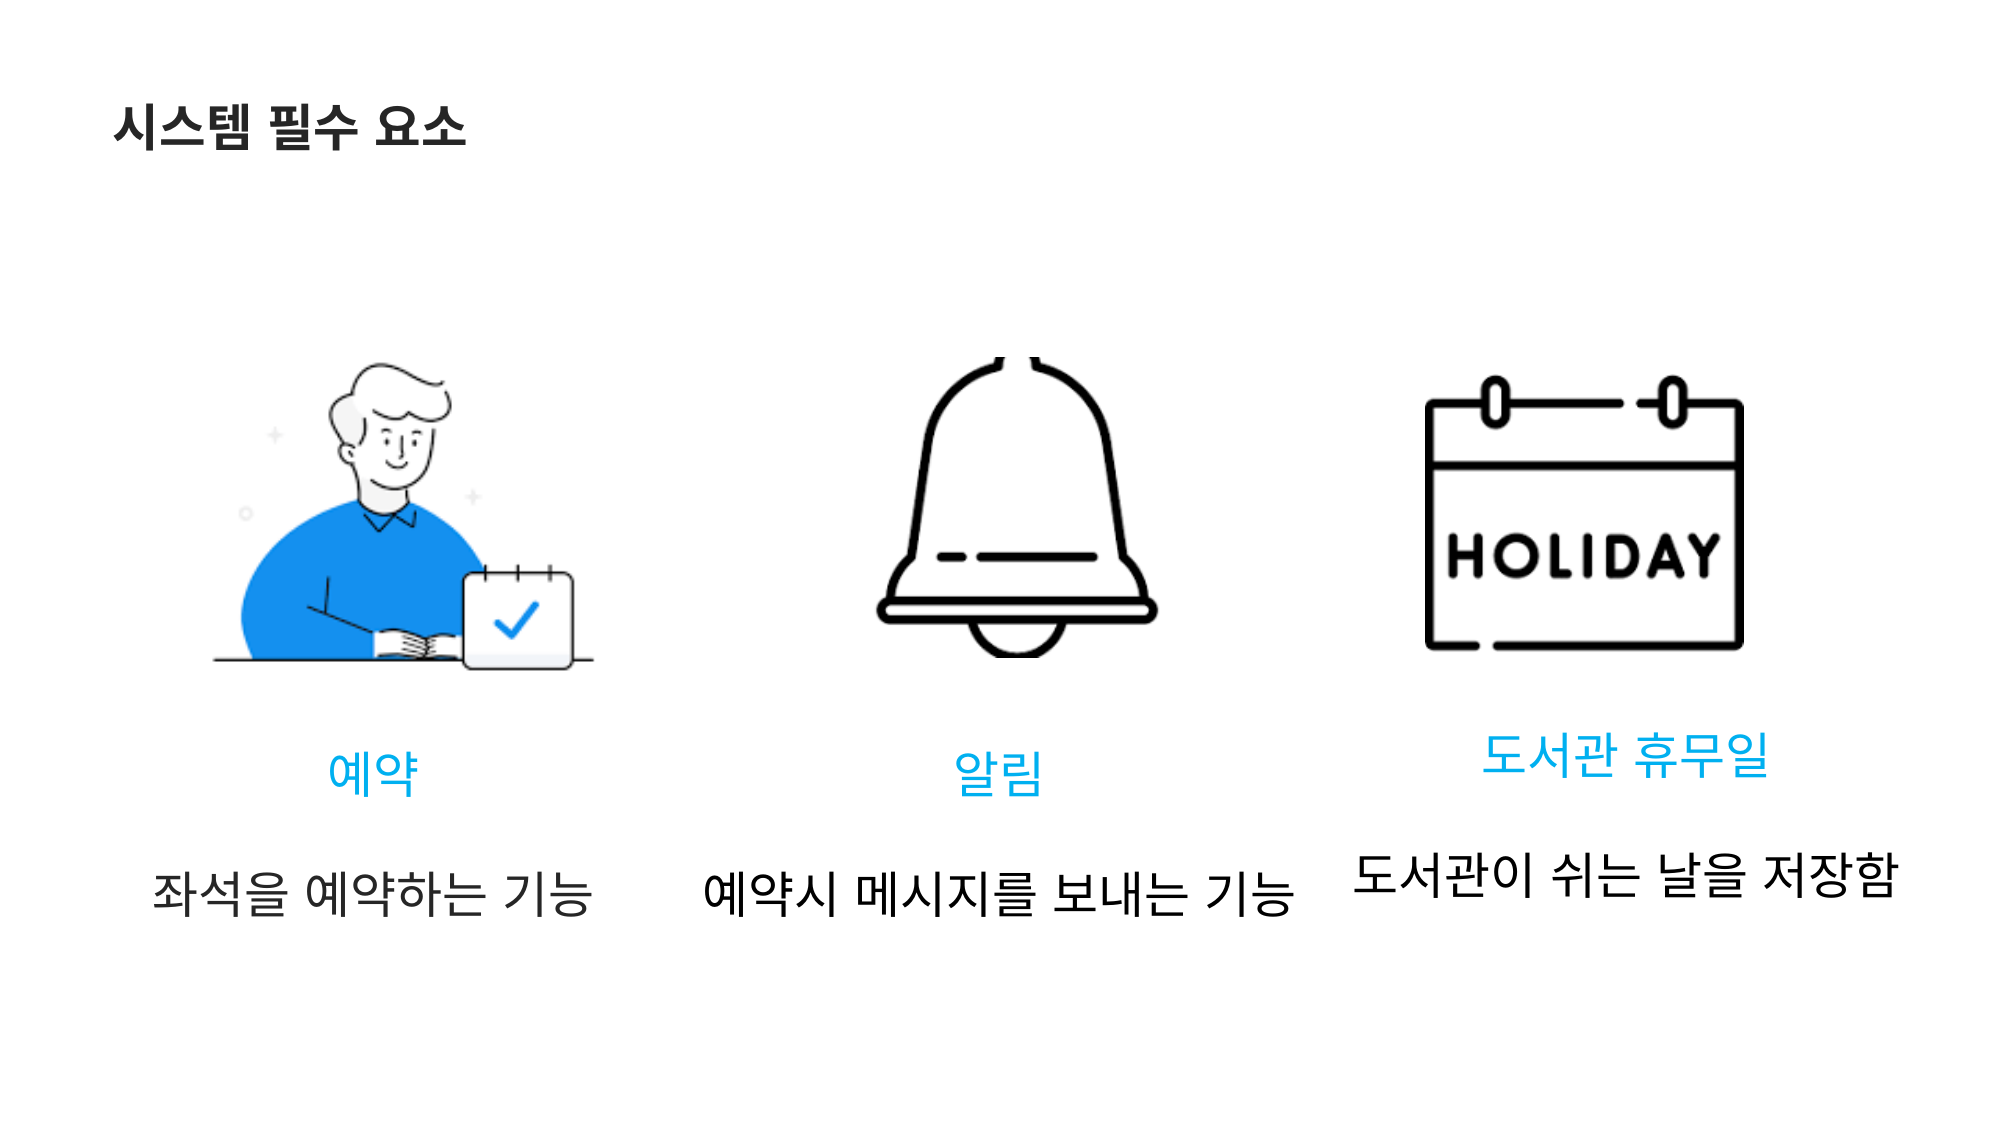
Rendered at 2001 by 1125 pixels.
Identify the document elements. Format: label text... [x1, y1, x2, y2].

text_box 시스템 필수 요소 [24, 88, 557, 164]
text_box 예약 좌석을 예약하는 기능 [31, 733, 657, 975]
picture [858, 357, 1177, 658]
picture [71, 357, 741, 719]
text_box 도서관 휴무일 도서관이 쉬는 날을 저장함 [1284, 714, 1969, 975]
text_box 알림 예약시 메시지를 보내는 기능 [657, 733, 1343, 994]
picture [1425, 362, 1744, 663]
